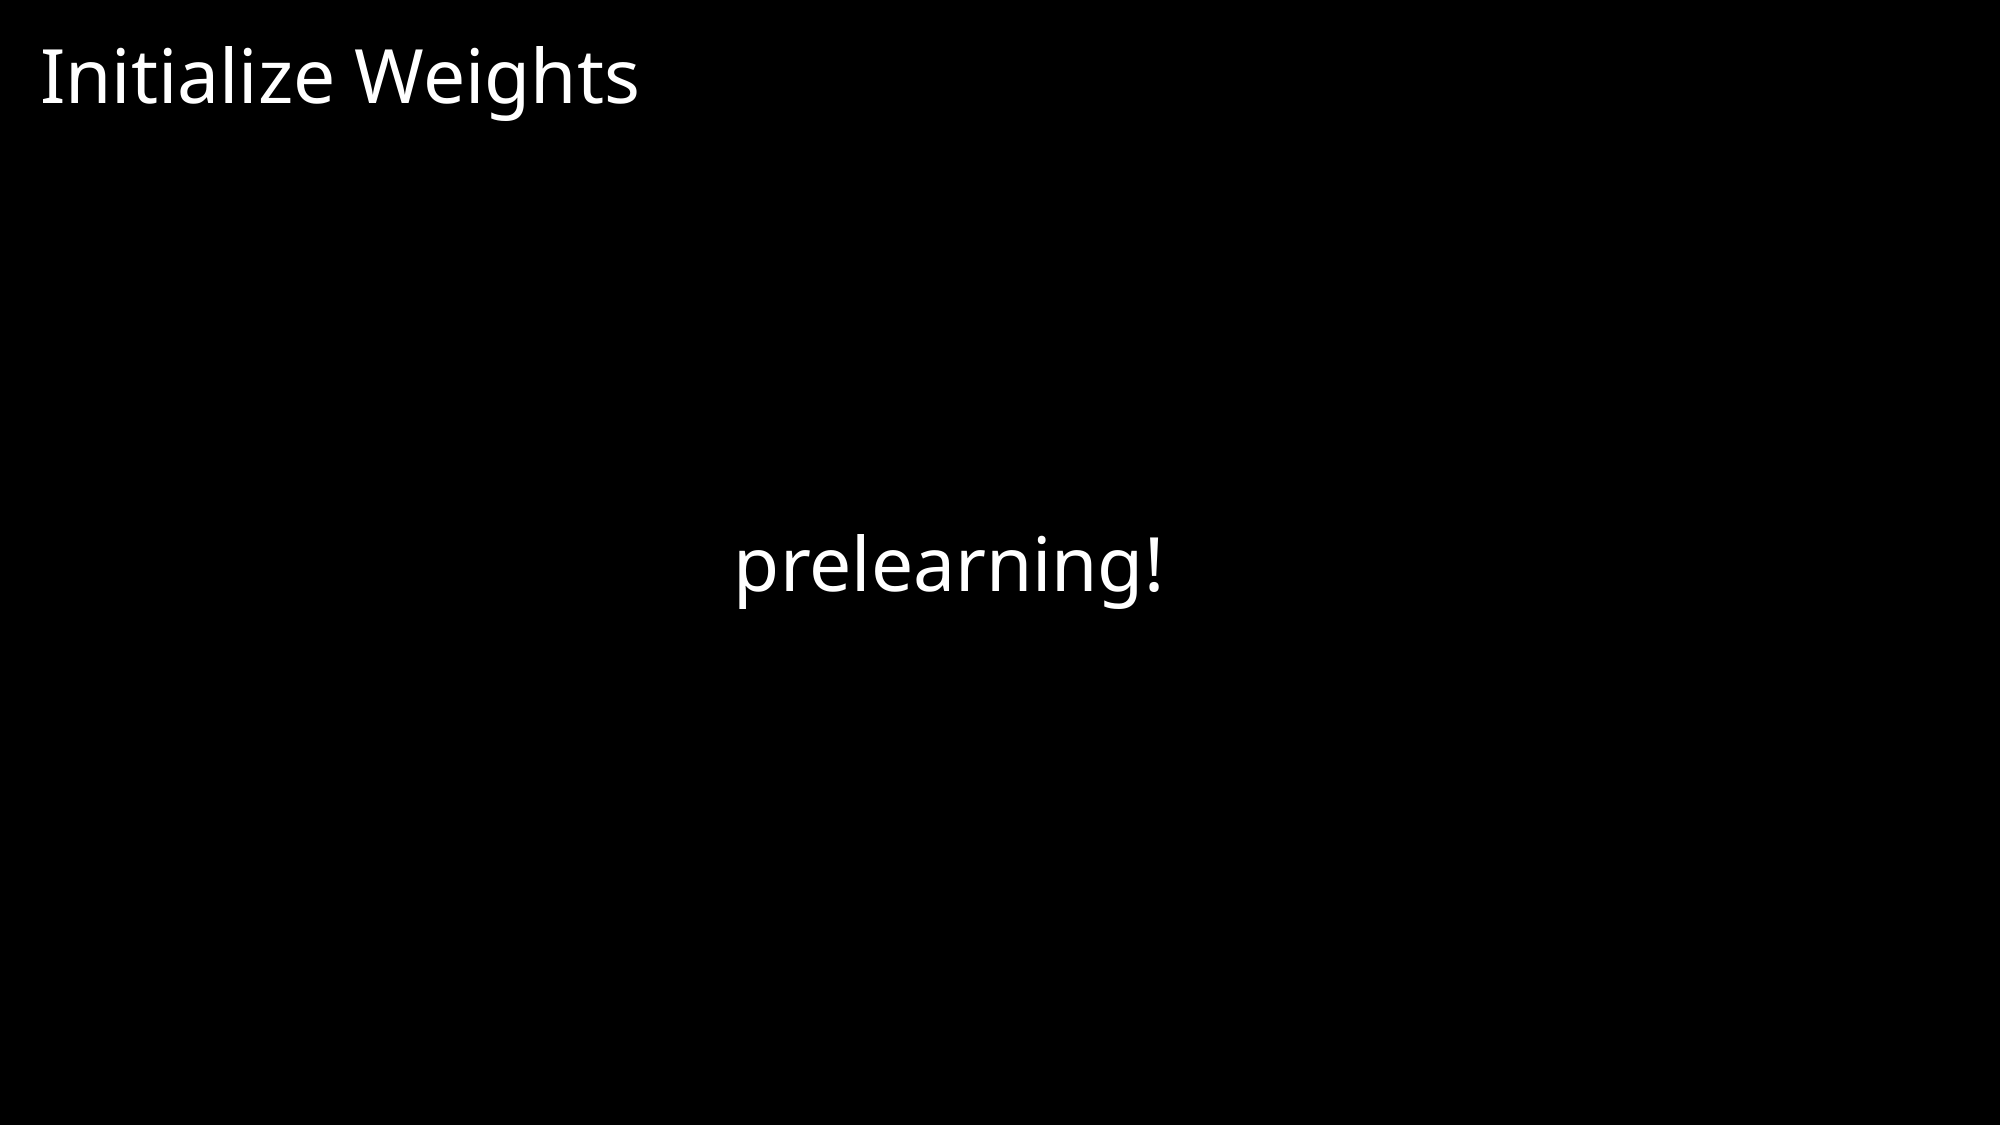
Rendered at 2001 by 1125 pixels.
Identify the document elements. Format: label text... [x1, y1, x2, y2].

text_box Initialize Weights [25, 20, 711, 126]
text_box prelearning! [719, 509, 1281, 615]
